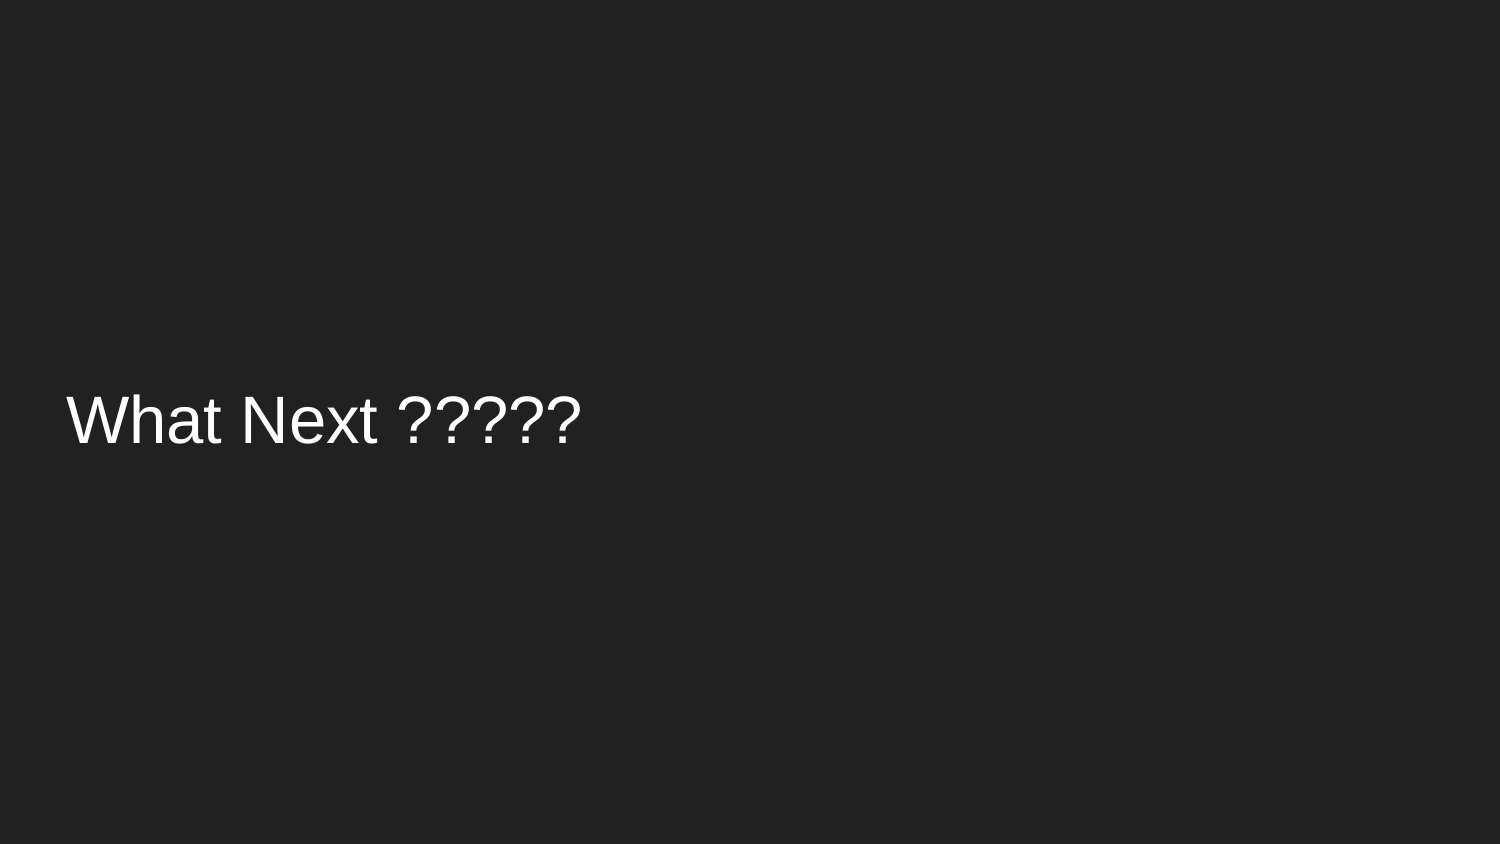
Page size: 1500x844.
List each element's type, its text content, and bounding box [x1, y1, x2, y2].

title What Next ????? [51, 361, 1449, 456]
